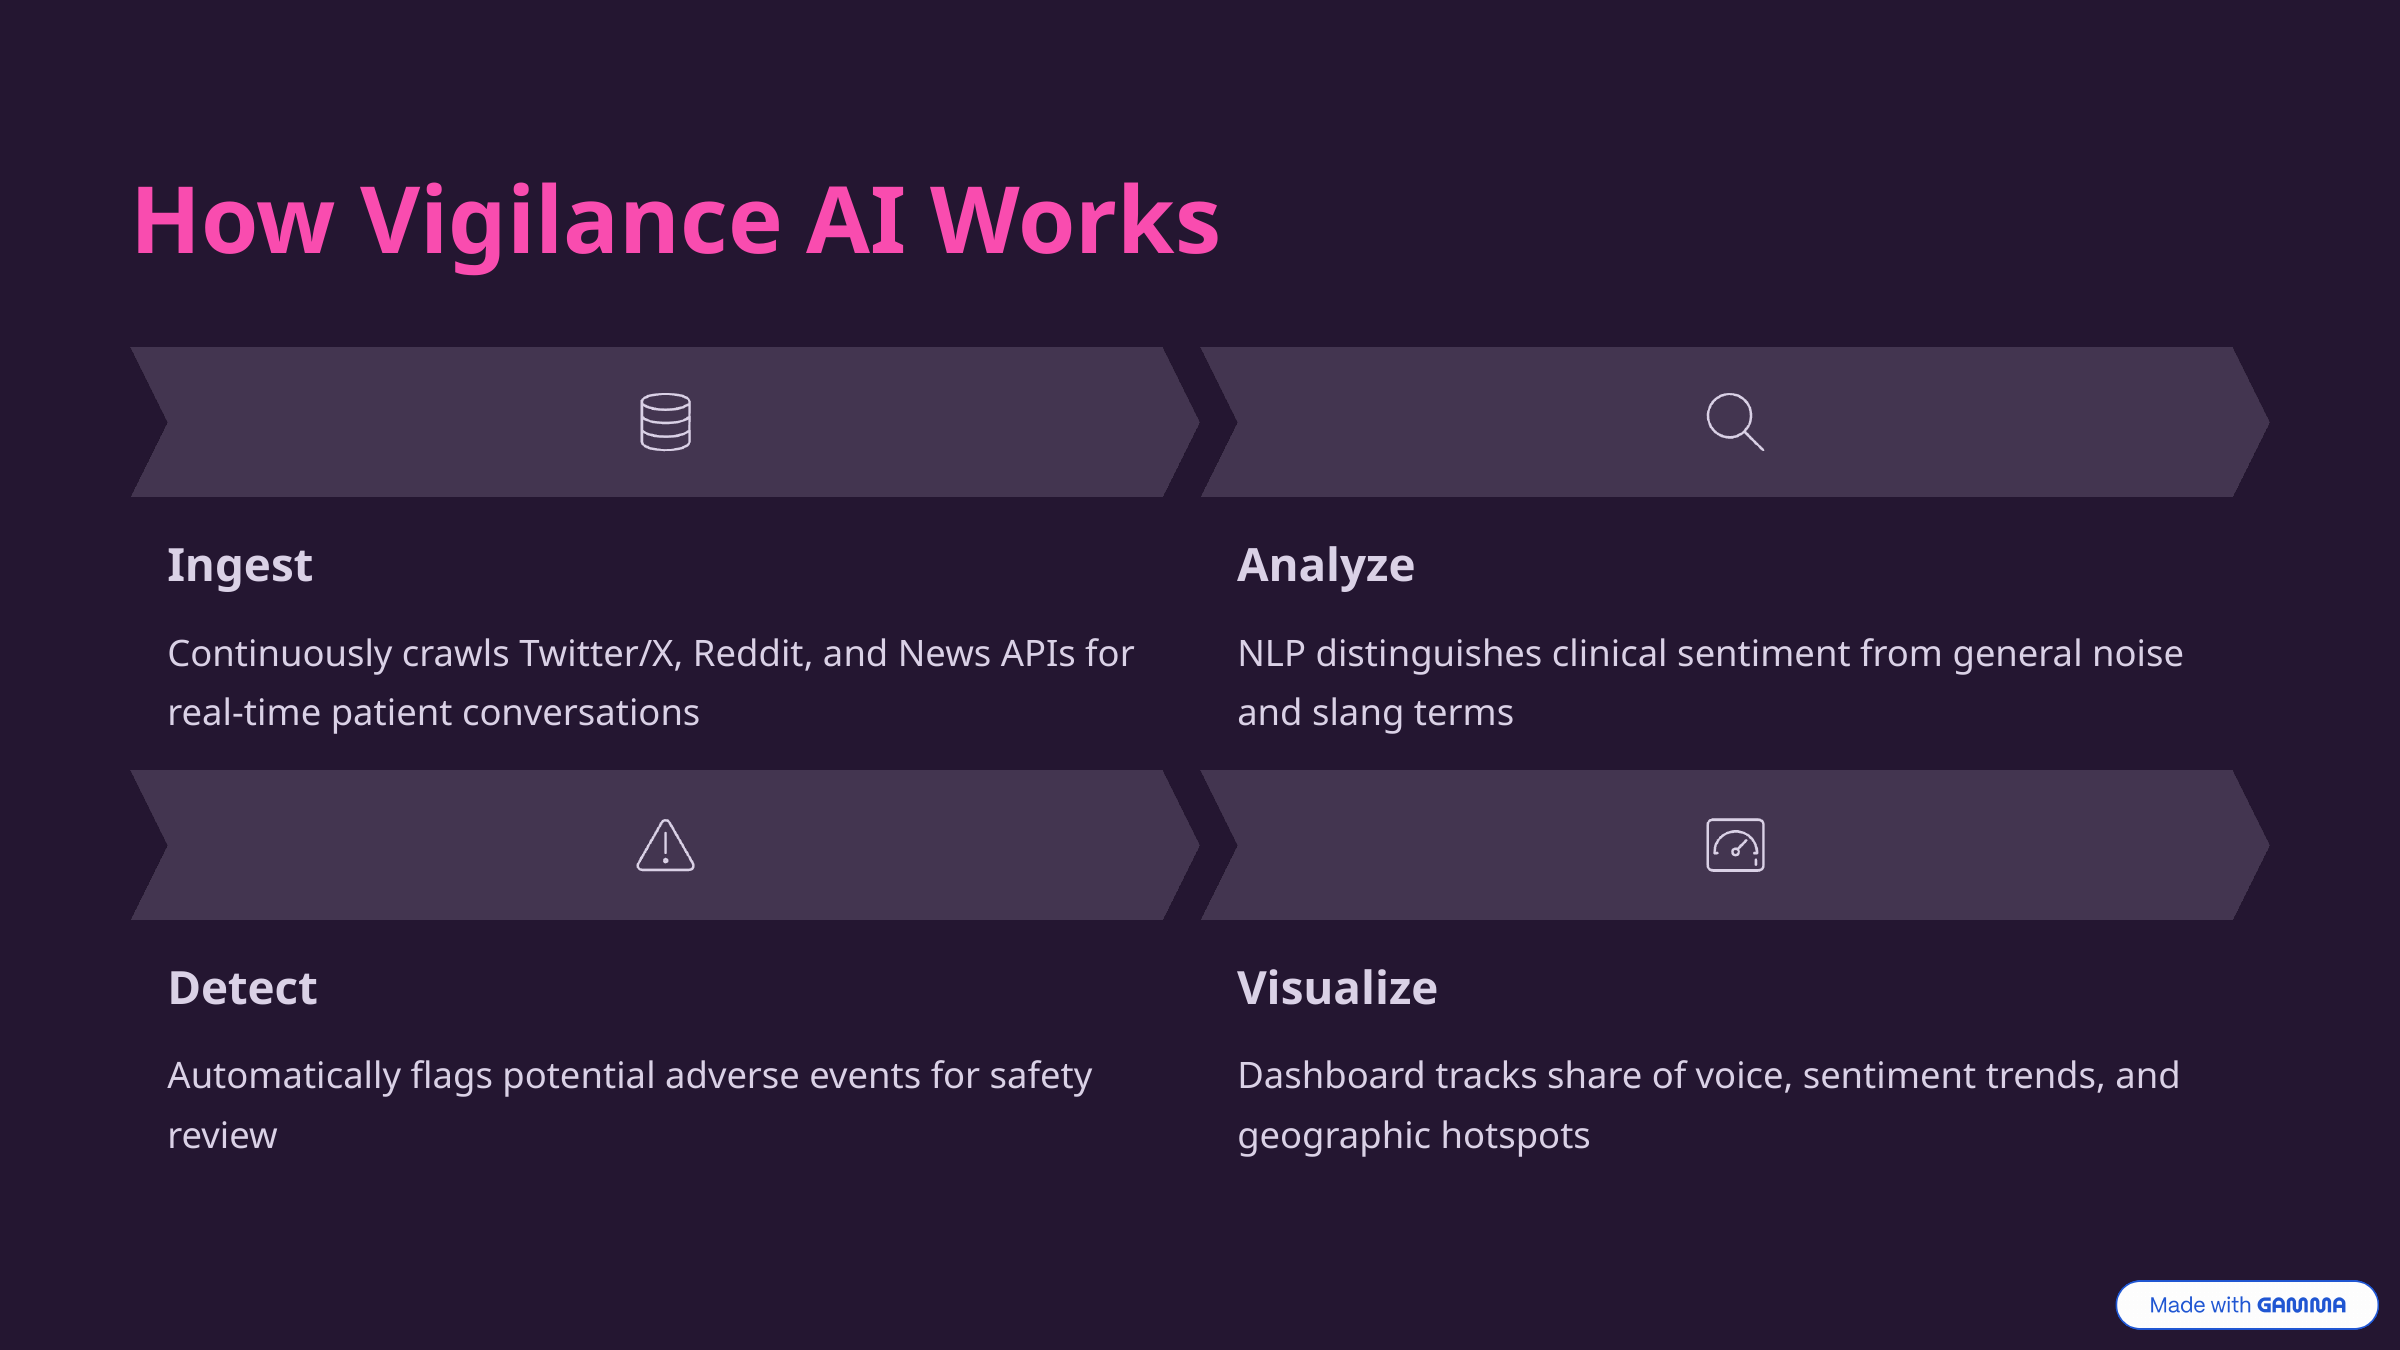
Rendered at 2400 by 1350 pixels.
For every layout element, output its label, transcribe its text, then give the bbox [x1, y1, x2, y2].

text_box Detect [167, 956, 633, 1015]
text_box Analyze [1237, 533, 1703, 592]
text_box Continuously crawls Twitter/X, Reddit, and News APIs for real-time patient conversations [167, 613, 1163, 733]
picture [2106, 1271, 2389, 1339]
text_box How Vigilance AI Works [130, 156, 1154, 274]
text_box Ingest [167, 533, 633, 592]
text_box Visualize [1237, 956, 1703, 1015]
text_box Automatically flags potential adverse events for safety review [167, 1036, 1163, 1156]
picture [130, 347, 2270, 497]
text_box Dashboard tracks share of voice, sentiment trends, and geographic hotspots [1237, 1036, 2233, 1156]
text_box NLP distinguishes clinical sentiment from general noise and slang terms [1237, 613, 2233, 733]
picture [130, 770, 2270, 920]
